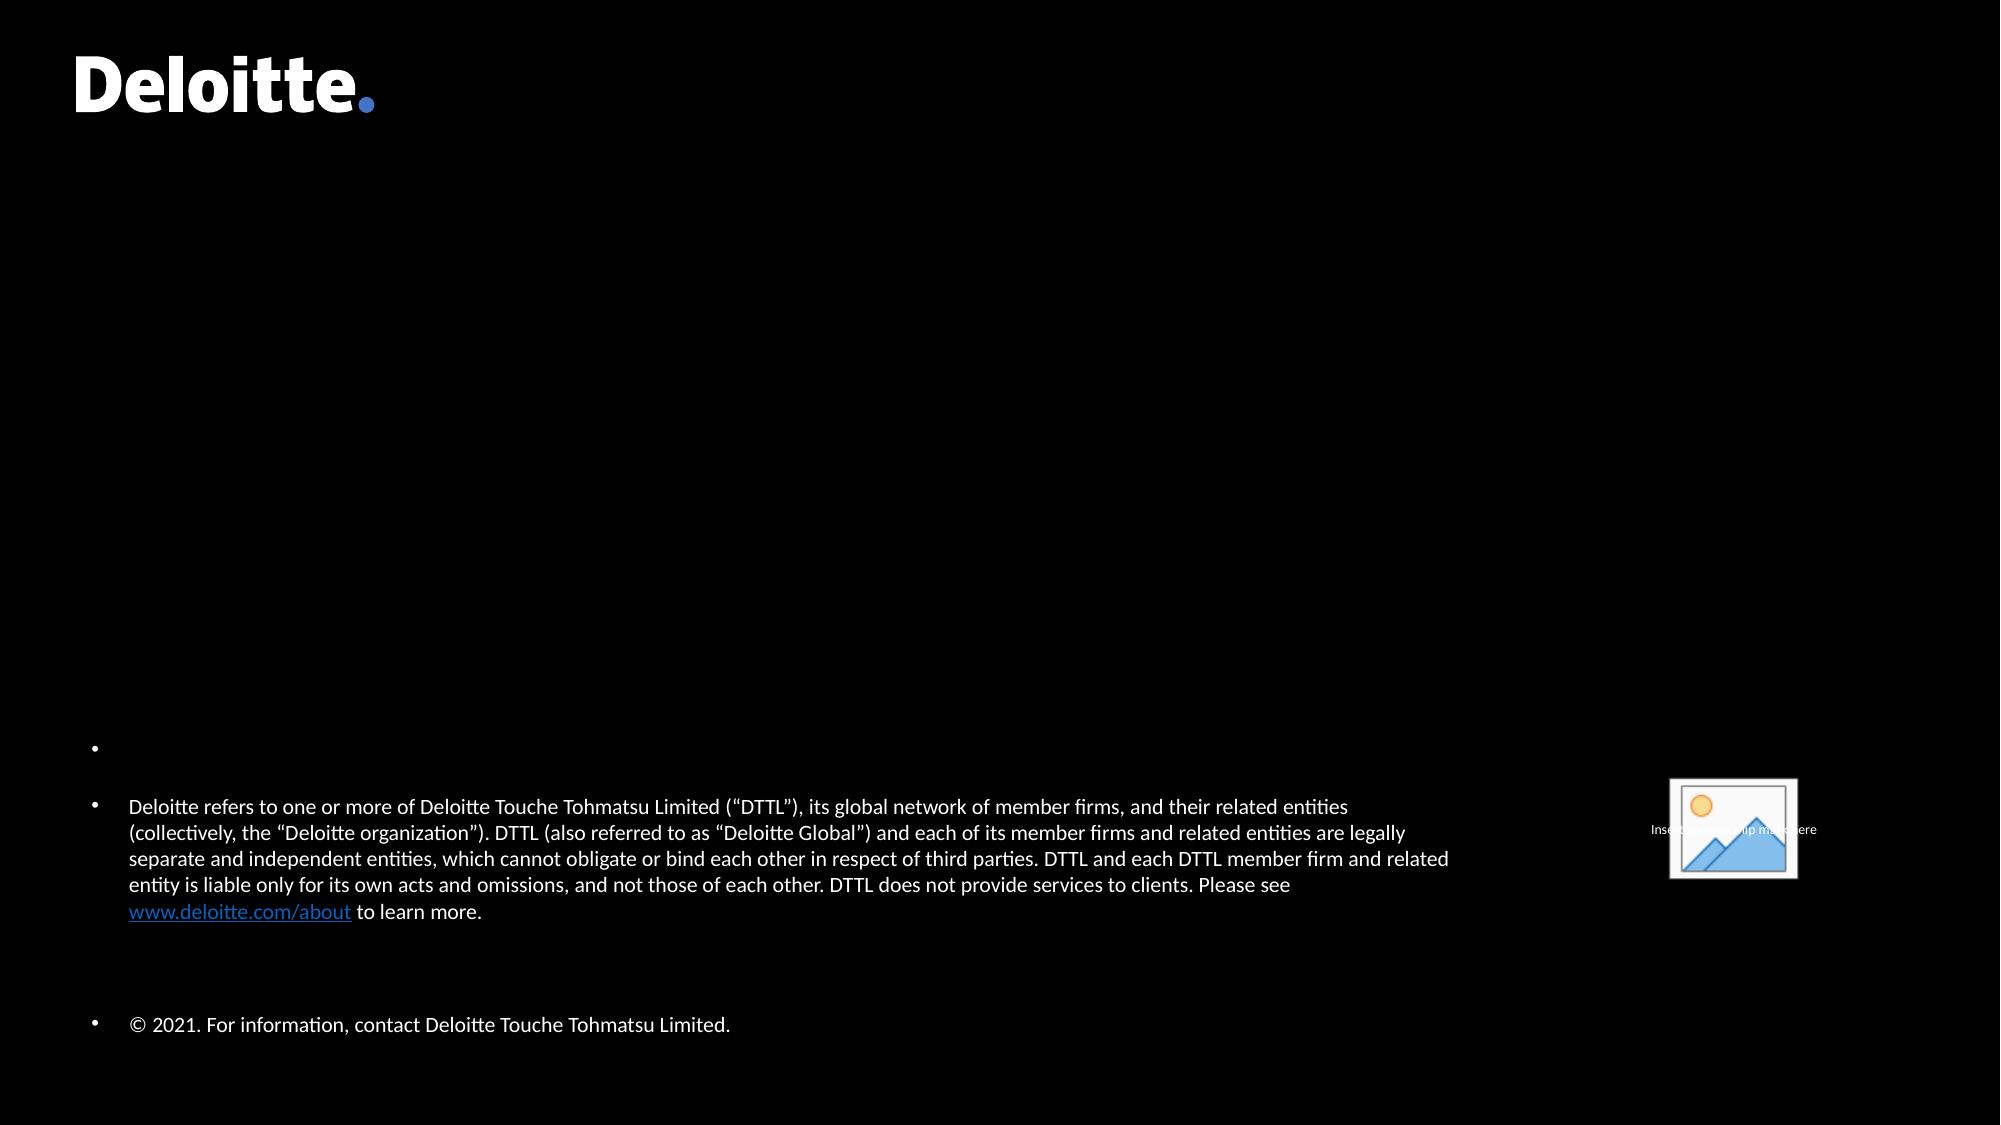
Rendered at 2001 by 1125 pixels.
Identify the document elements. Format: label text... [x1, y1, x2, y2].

list Deloitte refers to one or more of Deloitte Touche Tohmatsu Limited (“DTTL”), its global network of member firms, and their related entities (collectively, the “Deloitte organization”). DTTL (also referred to as “Deloitte Global”) and each of its member firms and related entities are legally separate and independent entities, which cannot obligate or bind each other in respect of third parties. DTTL and each DTTL member firm and related entity is liable only for its own acts and omissions, and not those of each other. DTTL does not provide services to clients. Please see www.deloitte.com/about to learn more. © 2021. For information, contact Deloitte Touche Tohmatsu Limited. [76, 688, 1476, 1044]
picture [1543, 687, 1925, 971]
